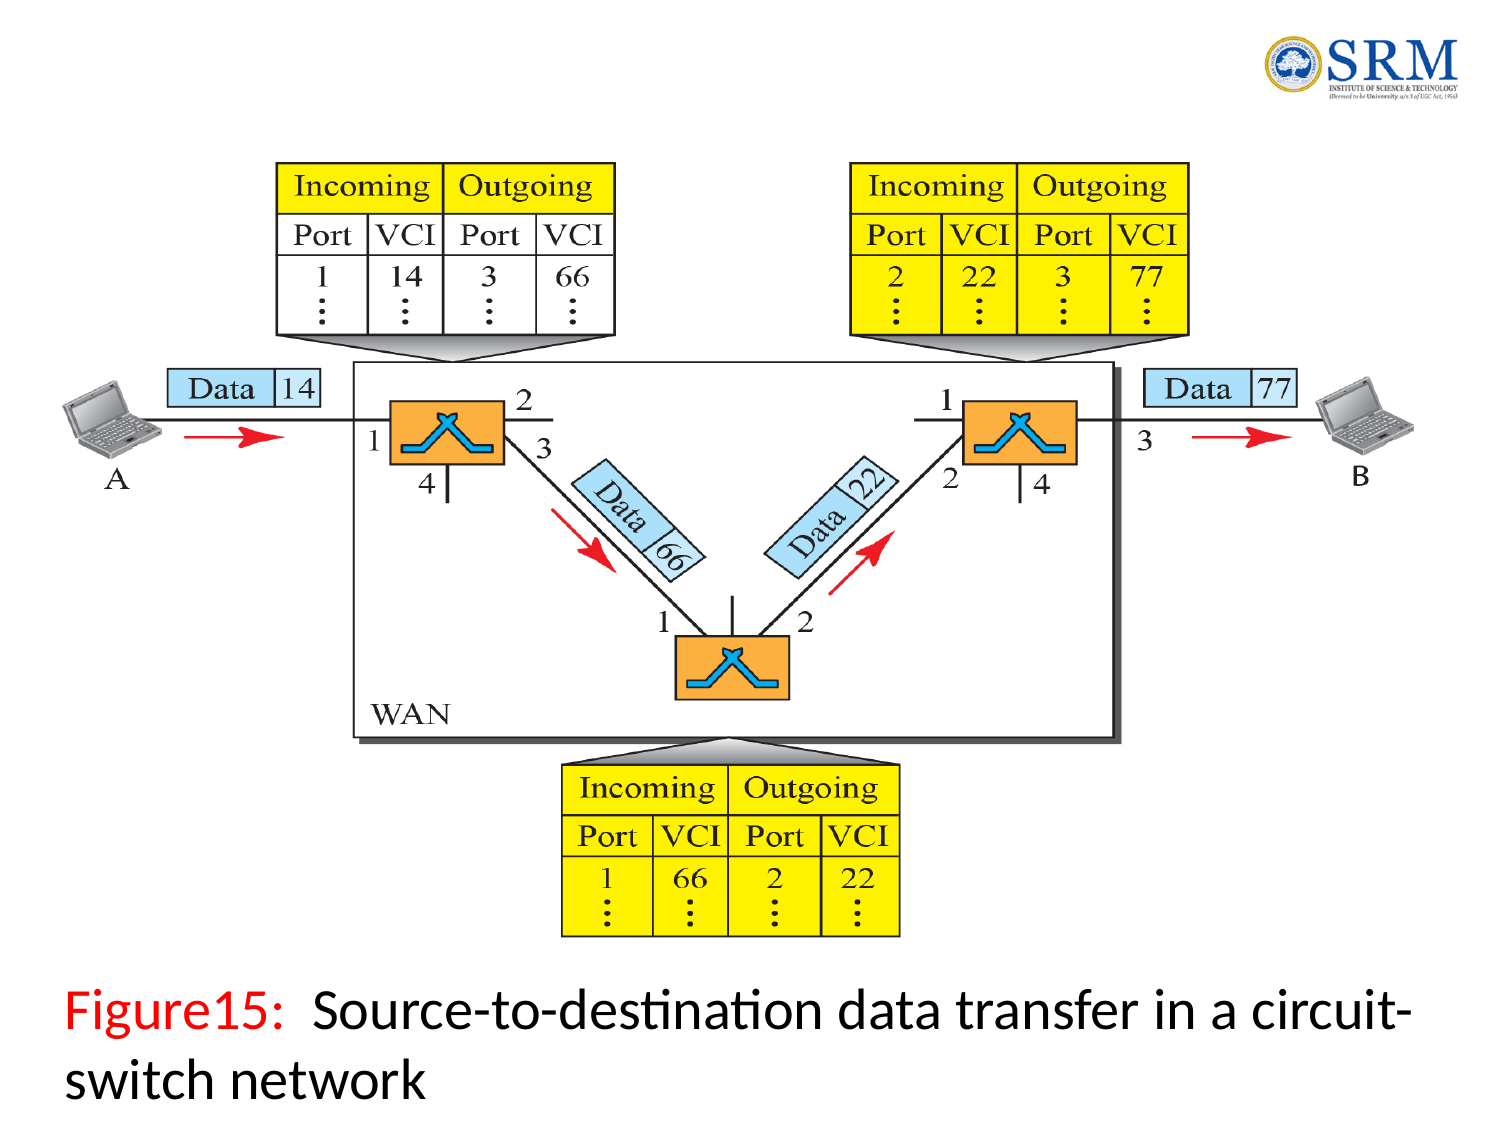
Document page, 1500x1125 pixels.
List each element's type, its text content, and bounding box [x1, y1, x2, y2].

picture [1262, 24, 1463, 108]
picture [61, 162, 1414, 938]
text_box Figure15: Source-to-destination data transfer in a circuit-switch network [50, 963, 1450, 1119]
